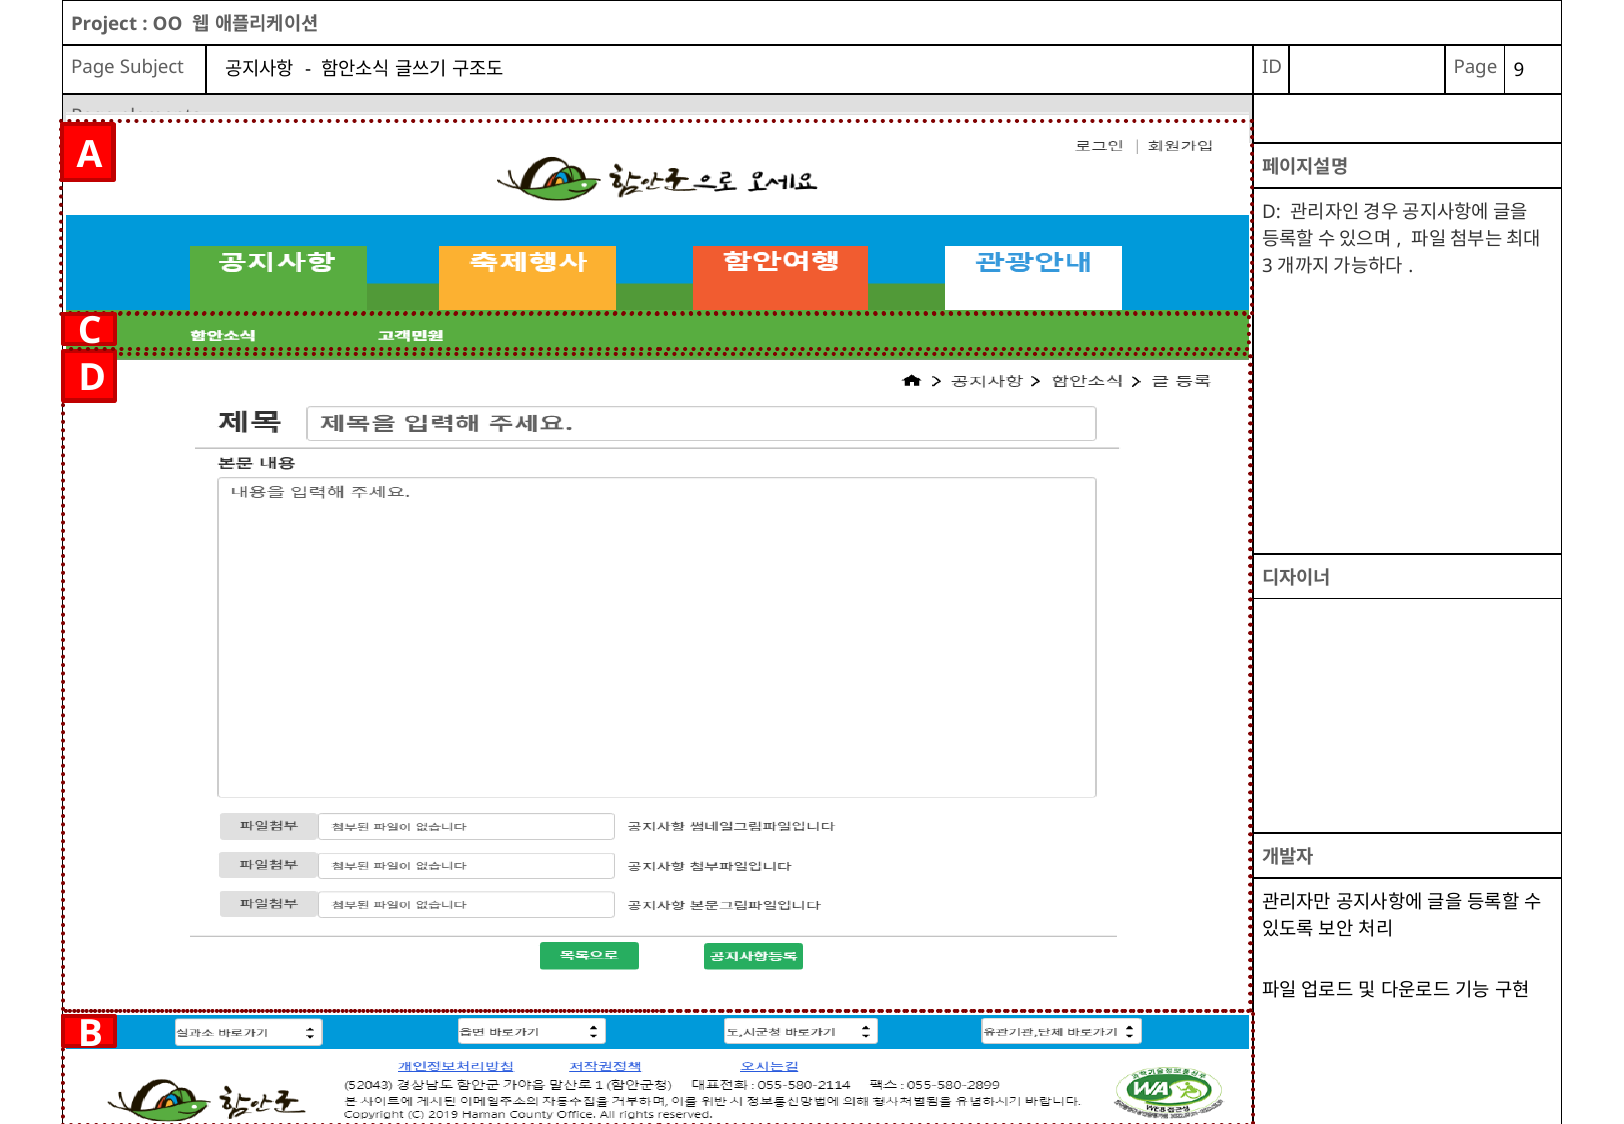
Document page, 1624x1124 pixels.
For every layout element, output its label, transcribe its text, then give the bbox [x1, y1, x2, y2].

table_cell [1290, 46, 1444, 93]
table_cell Page elements [63, 95, 1252, 113]
table_cell Page Subject [63, 46, 205, 93]
table_cell 개발자 [1254, 834, 1561, 877]
table_cell 공지사항 - 함안소식 글쓰기 구조도 [207, 46, 1252, 93]
table_cell Page [1446, 46, 1504, 93]
table_cell 페이지설명 [1254, 144, 1561, 187]
table_cell 디자이너 [1254, 555, 1561, 598]
table_cell ID [1254, 46, 1288, 93]
table_cell [1254, 599, 1561, 832]
table_header Project : OO 웹 애플리케이션 [63, 1, 1561, 44]
table_cell D: 관리자인 경우 공지사항에 글을 등록할 수 있으며, 파일 첨부는 최대 3개까지 가능하다. [1254, 189, 1561, 553]
table_cell [1254, 95, 1561, 142]
picture [66, 112, 1250, 214]
table_cell 9 [1505, 46, 1561, 93]
picture [725, 1019, 877, 1043]
picture [66, 1050, 1250, 1124]
picture [66, 247, 1250, 1047]
picture [176, 1019, 322, 1045]
picture [982, 1019, 1141, 1043]
picture [459, 1019, 605, 1043]
table_cell 관리자만 공지사항에 글을 등록할 수 있도록 보안 처리 파일 업로드 및 다운로드 기능 구현 [1254, 879, 1561, 1124]
